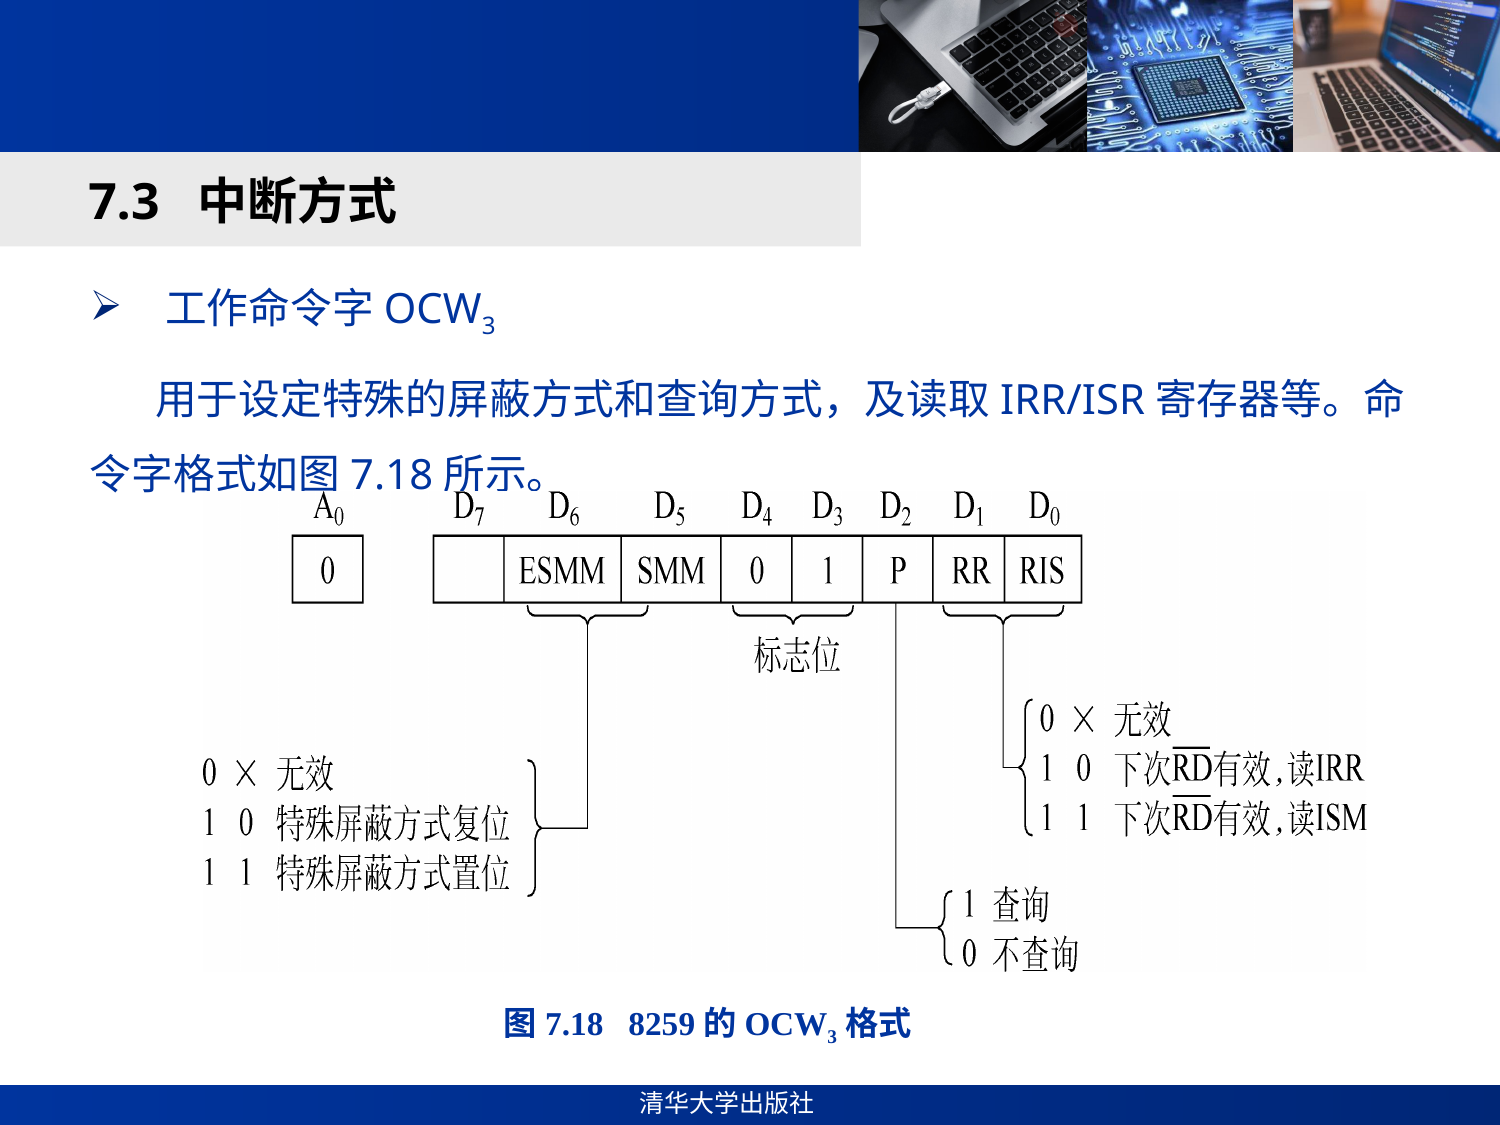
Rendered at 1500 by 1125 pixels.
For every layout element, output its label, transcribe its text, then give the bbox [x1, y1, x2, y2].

picture [203, 491, 1368, 972]
picture [858, 0, 1500, 152]
list 7.3 中断方式 [73, 162, 668, 258]
title [199, 488, 1373, 492]
list 工作命令字OCW3 用于设定特殊的屏蔽方式和查询方式，及读取IRR/ISR寄存器等。命令字格式如图7.18所示。 [75, 246, 1425, 492]
text_box 图7.18 8259的OCW3格式 [291, 994, 1125, 1055]
